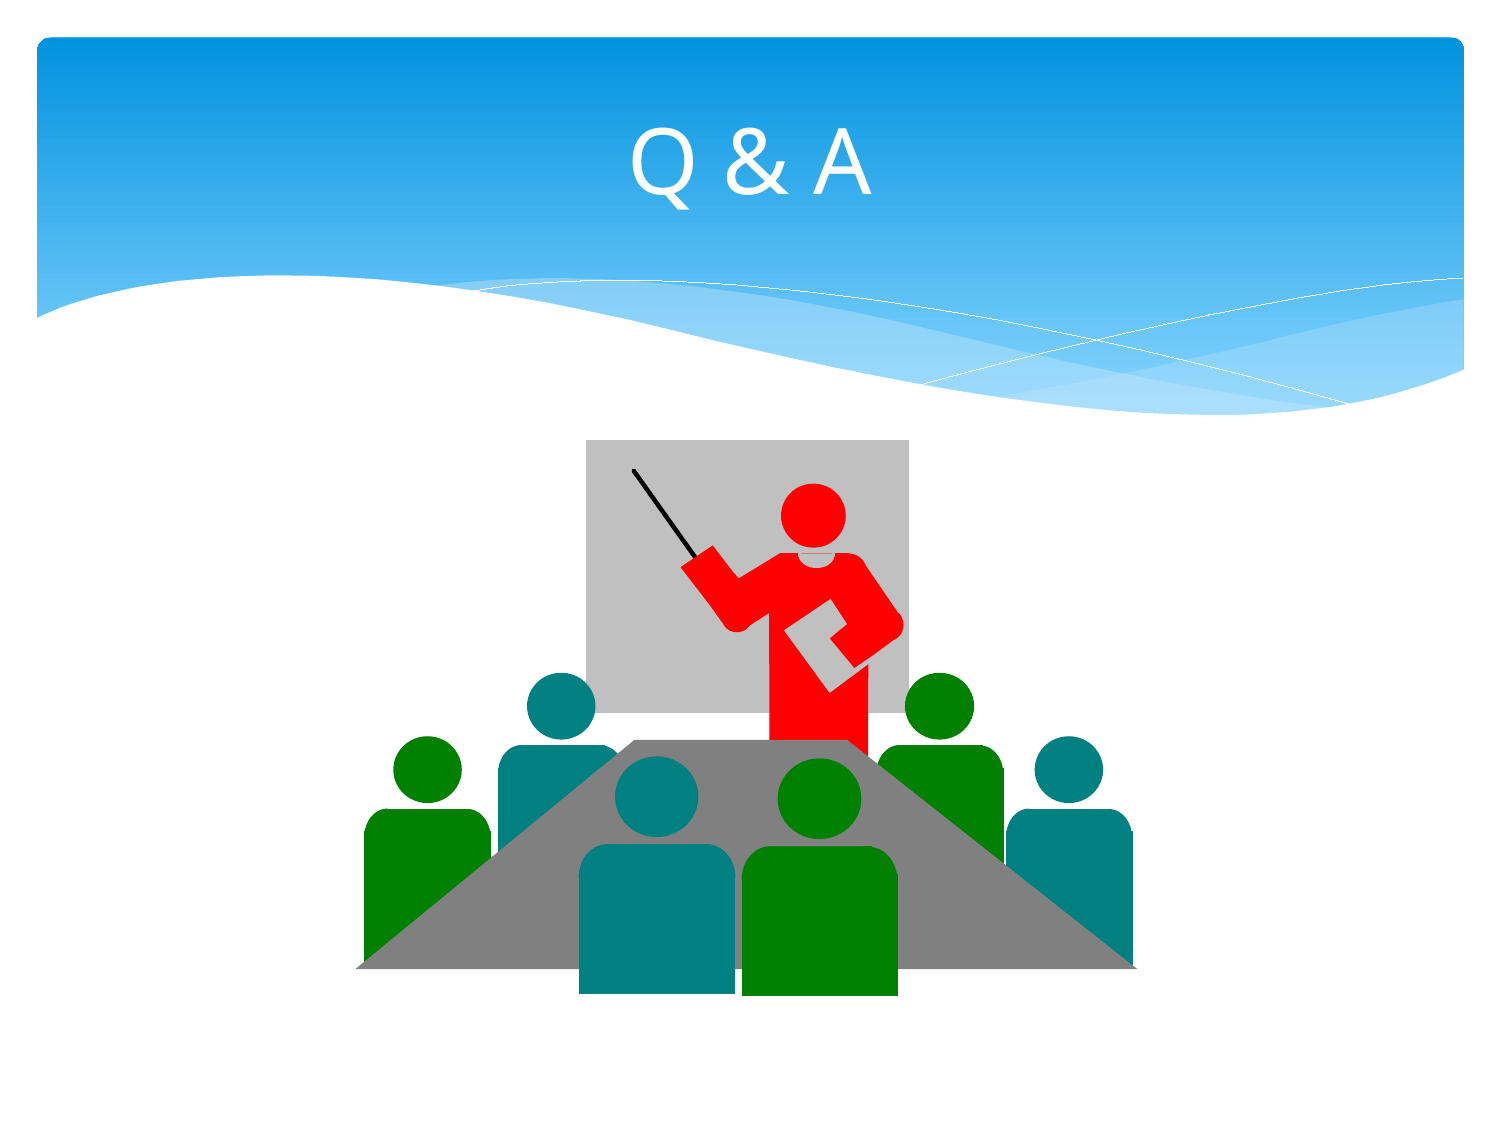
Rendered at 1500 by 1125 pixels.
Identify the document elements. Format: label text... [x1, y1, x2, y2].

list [354, 438, 1147, 1006]
title Q & A [75, 55, 1425, 261]
